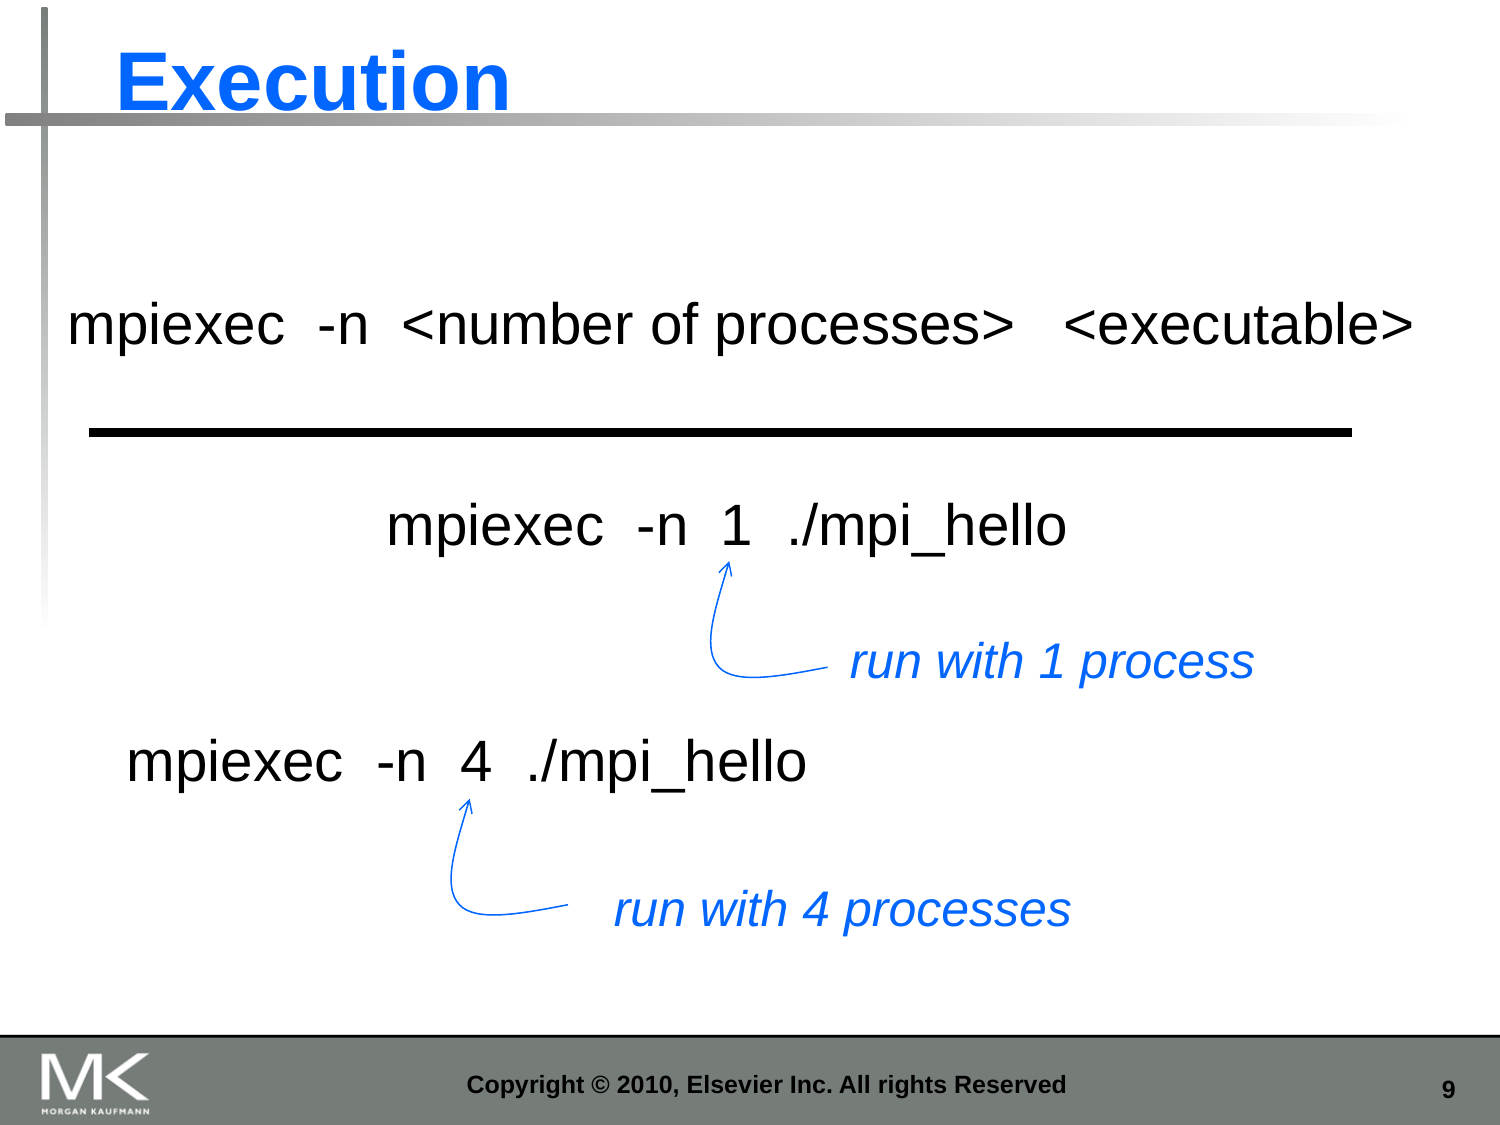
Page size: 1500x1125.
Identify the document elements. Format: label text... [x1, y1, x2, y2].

title Execution [100, 18, 1460, 135]
text_box run with 1 process [835, 621, 1271, 697]
text_box [450, 798, 569, 916]
footer Copyright © 2010, Elsevier Inc. All rights Reserved [170, 1046, 1365, 1106]
text_box mpiexec -n <number of processes> <executable> [53, 278, 1459, 364]
text_box run with 4 processes [598, 869, 1088, 945]
text_box [710, 561, 828, 678]
text_box mpiexec -n 1 ./mpi_hello [372, 479, 1176, 565]
picture [29, 1046, 160, 1123]
text_box mpiexec -n 4 ./mpi_hello [112, 716, 916, 801]
